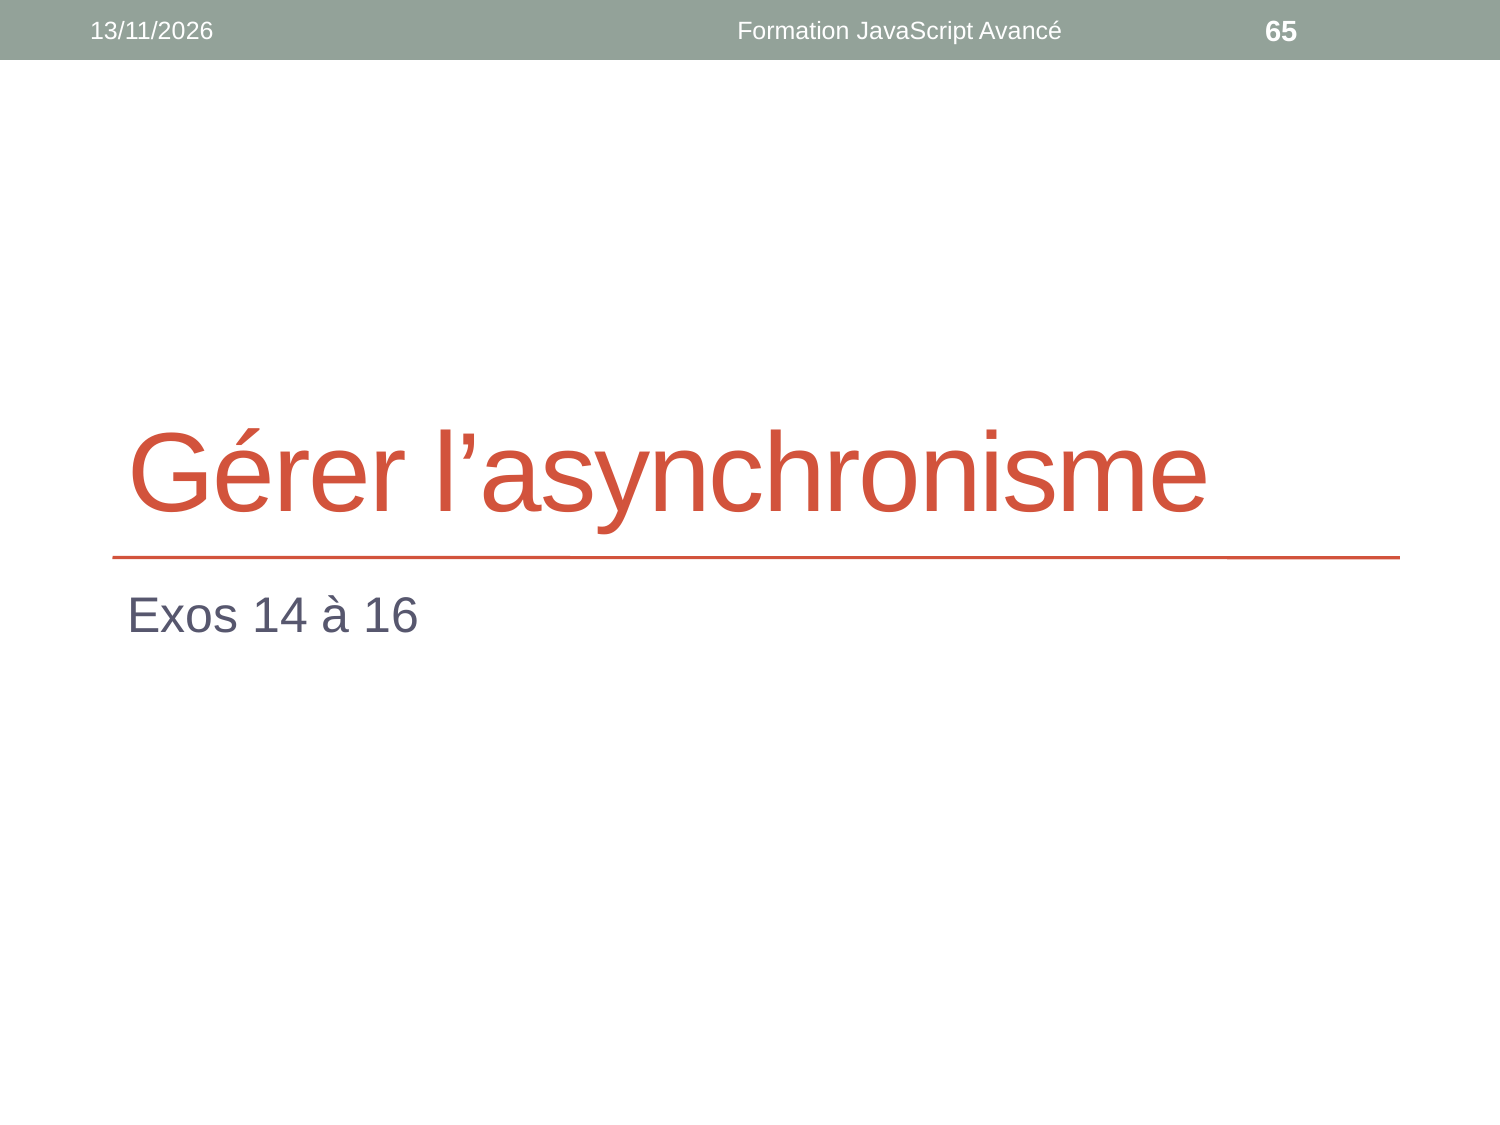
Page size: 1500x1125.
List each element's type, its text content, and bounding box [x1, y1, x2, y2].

slide_number 65 [1250, 3, 1425, 57]
subtitle Exos 14 à 16 [112, 575, 1163, 863]
footer Formation JavaScript Avancé [562, 3, 1238, 57]
title Gérer l’asynchronisme [112, 224, 1400, 542]
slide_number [75, 3, 550, 57]
